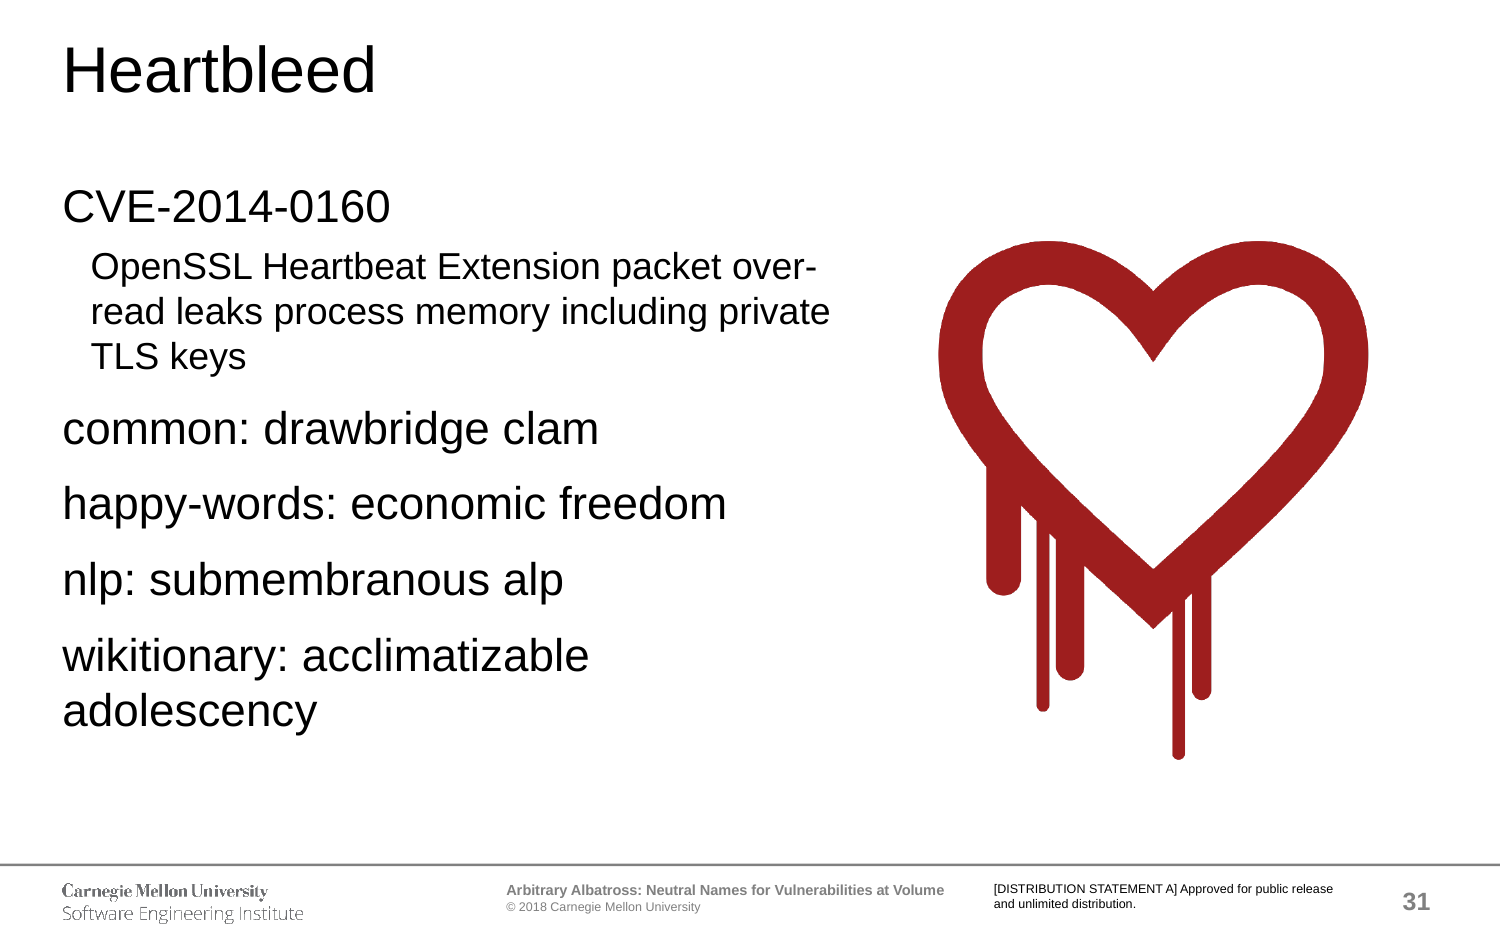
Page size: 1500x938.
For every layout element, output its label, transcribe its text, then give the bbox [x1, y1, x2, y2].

title Heartbleed [62, 36, 1432, 152]
picture [62, 883, 303, 924]
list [894, 177, 1412, 823]
list CVE-2014-0160 OpenSSL Heartbeat Extension packet over-read leaks process memory including private TLS keys common: drawbridge clam happy-words: economic freedom nlp: submembranous alp wikitionary: acclimatizable adolescency [62, 177, 850, 823]
